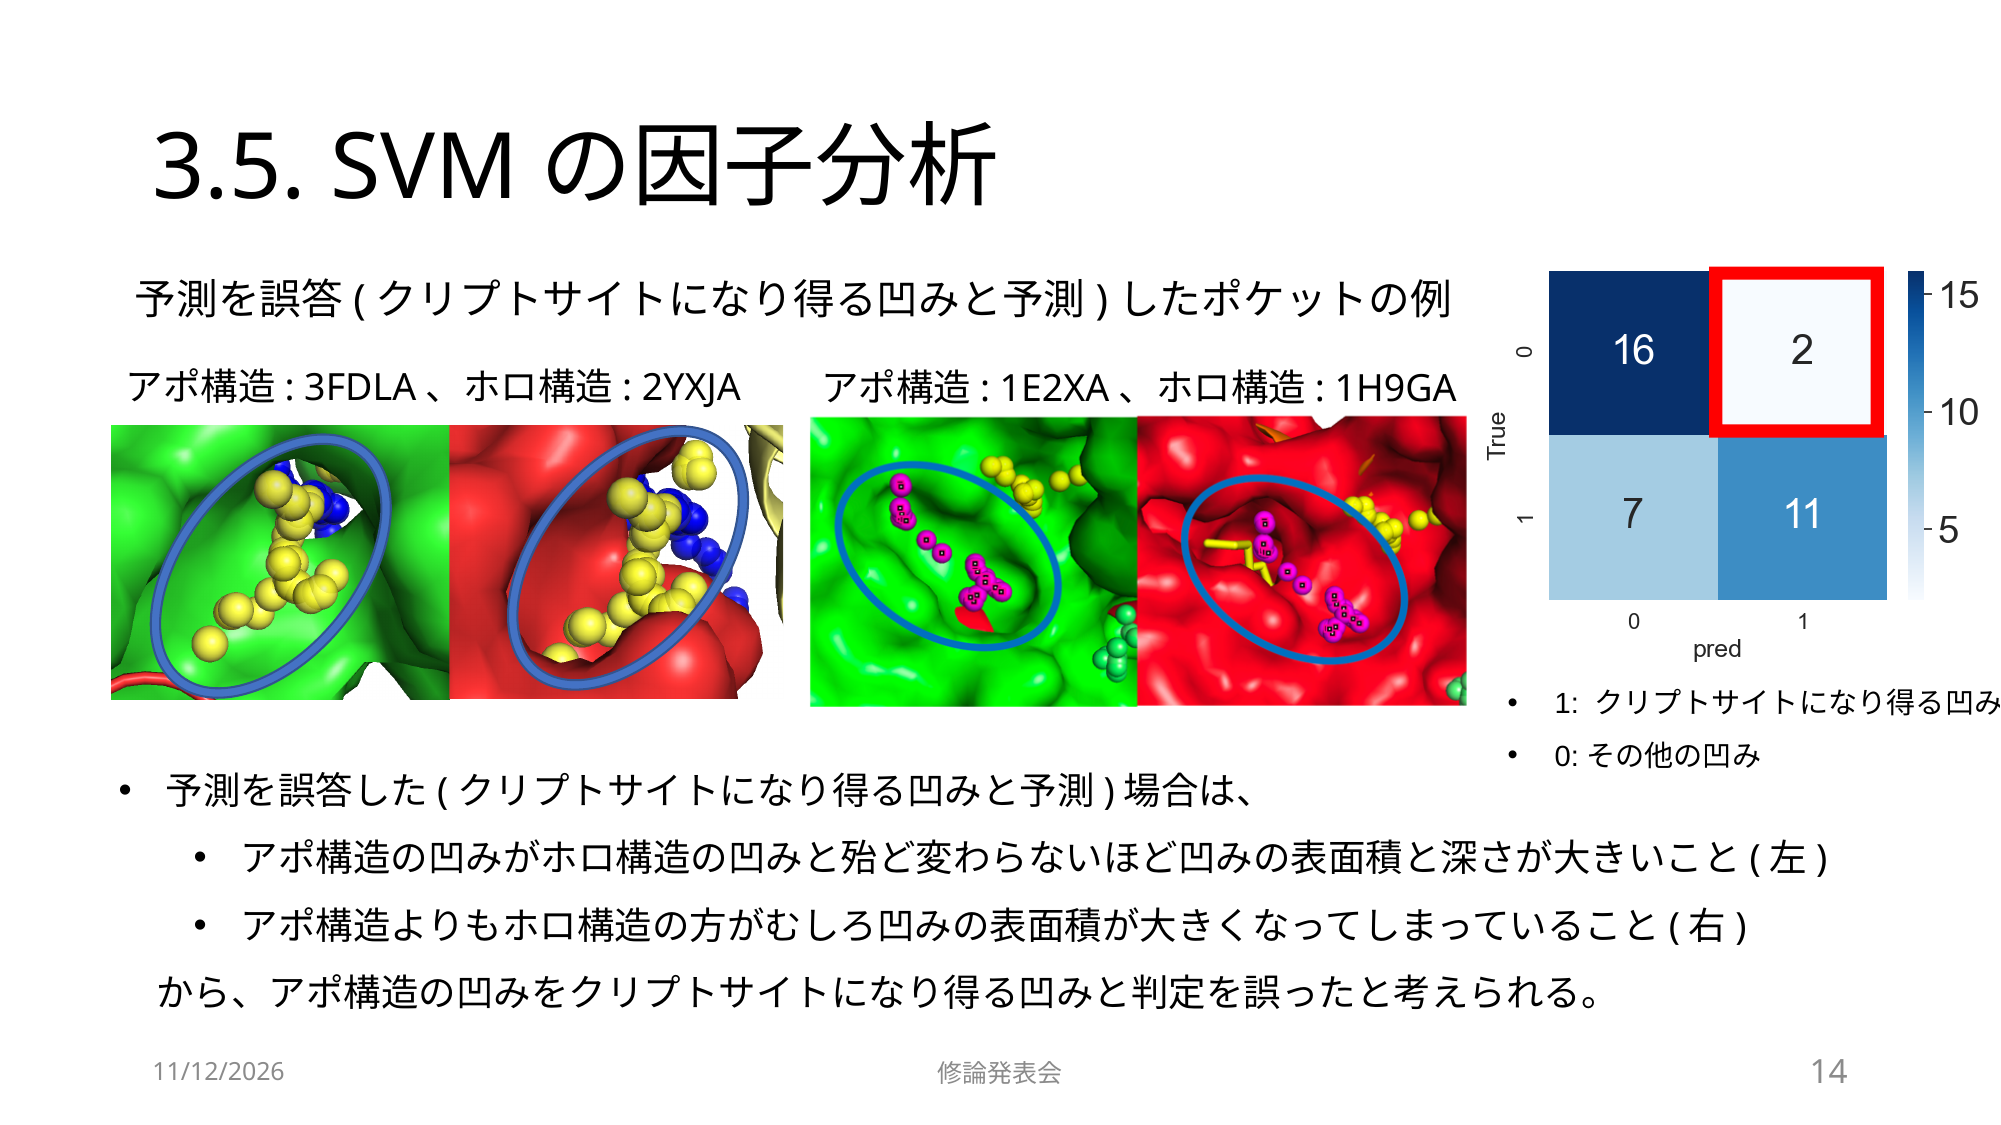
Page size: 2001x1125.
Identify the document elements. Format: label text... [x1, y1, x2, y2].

picture [1474, 266, 2001, 668]
text_box 1: クリプトサイトになり得る凹み 0:その他の凹み [1492, 668, 2000, 780]
text_box 予測を誤答(クリプトサイトになり得る凹みと予測)したポケットの例 [119, 265, 1476, 331]
footer 修論発表会 [662, 1042, 1338, 1103]
title 3.5. SVMの因子分析 [137, 59, 1863, 266]
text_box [111, 406, 784, 718]
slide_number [137, 1042, 588, 1103]
text_box アポ構造: 3FDLA、ホロ構造: 2YXJA [110, 355, 756, 416]
text_box 予測を誤答した(クリプトサイトになり得る凹みと予測)場合は、 アポ構造の凹みがホロ構造の凹みと殆ど変わらないほど凹みの表面積と深さが大きいこと(左) アポ構造よりもホロ構造の方がむしろ凹みの表面積が大きくなってしまっていること(右) から、アポ構造の凹みをクリプトサイトになり得る凹みと判定を誤ったと考えられる。 [103, 736, 1900, 1022]
slide_number 13 [1412, 1042, 1863, 1103]
text_box アポ構造: 1E2XA、ホロ構造: 1H9GA [806, 356, 1474, 417]
picture [807, 406, 1467, 712]
